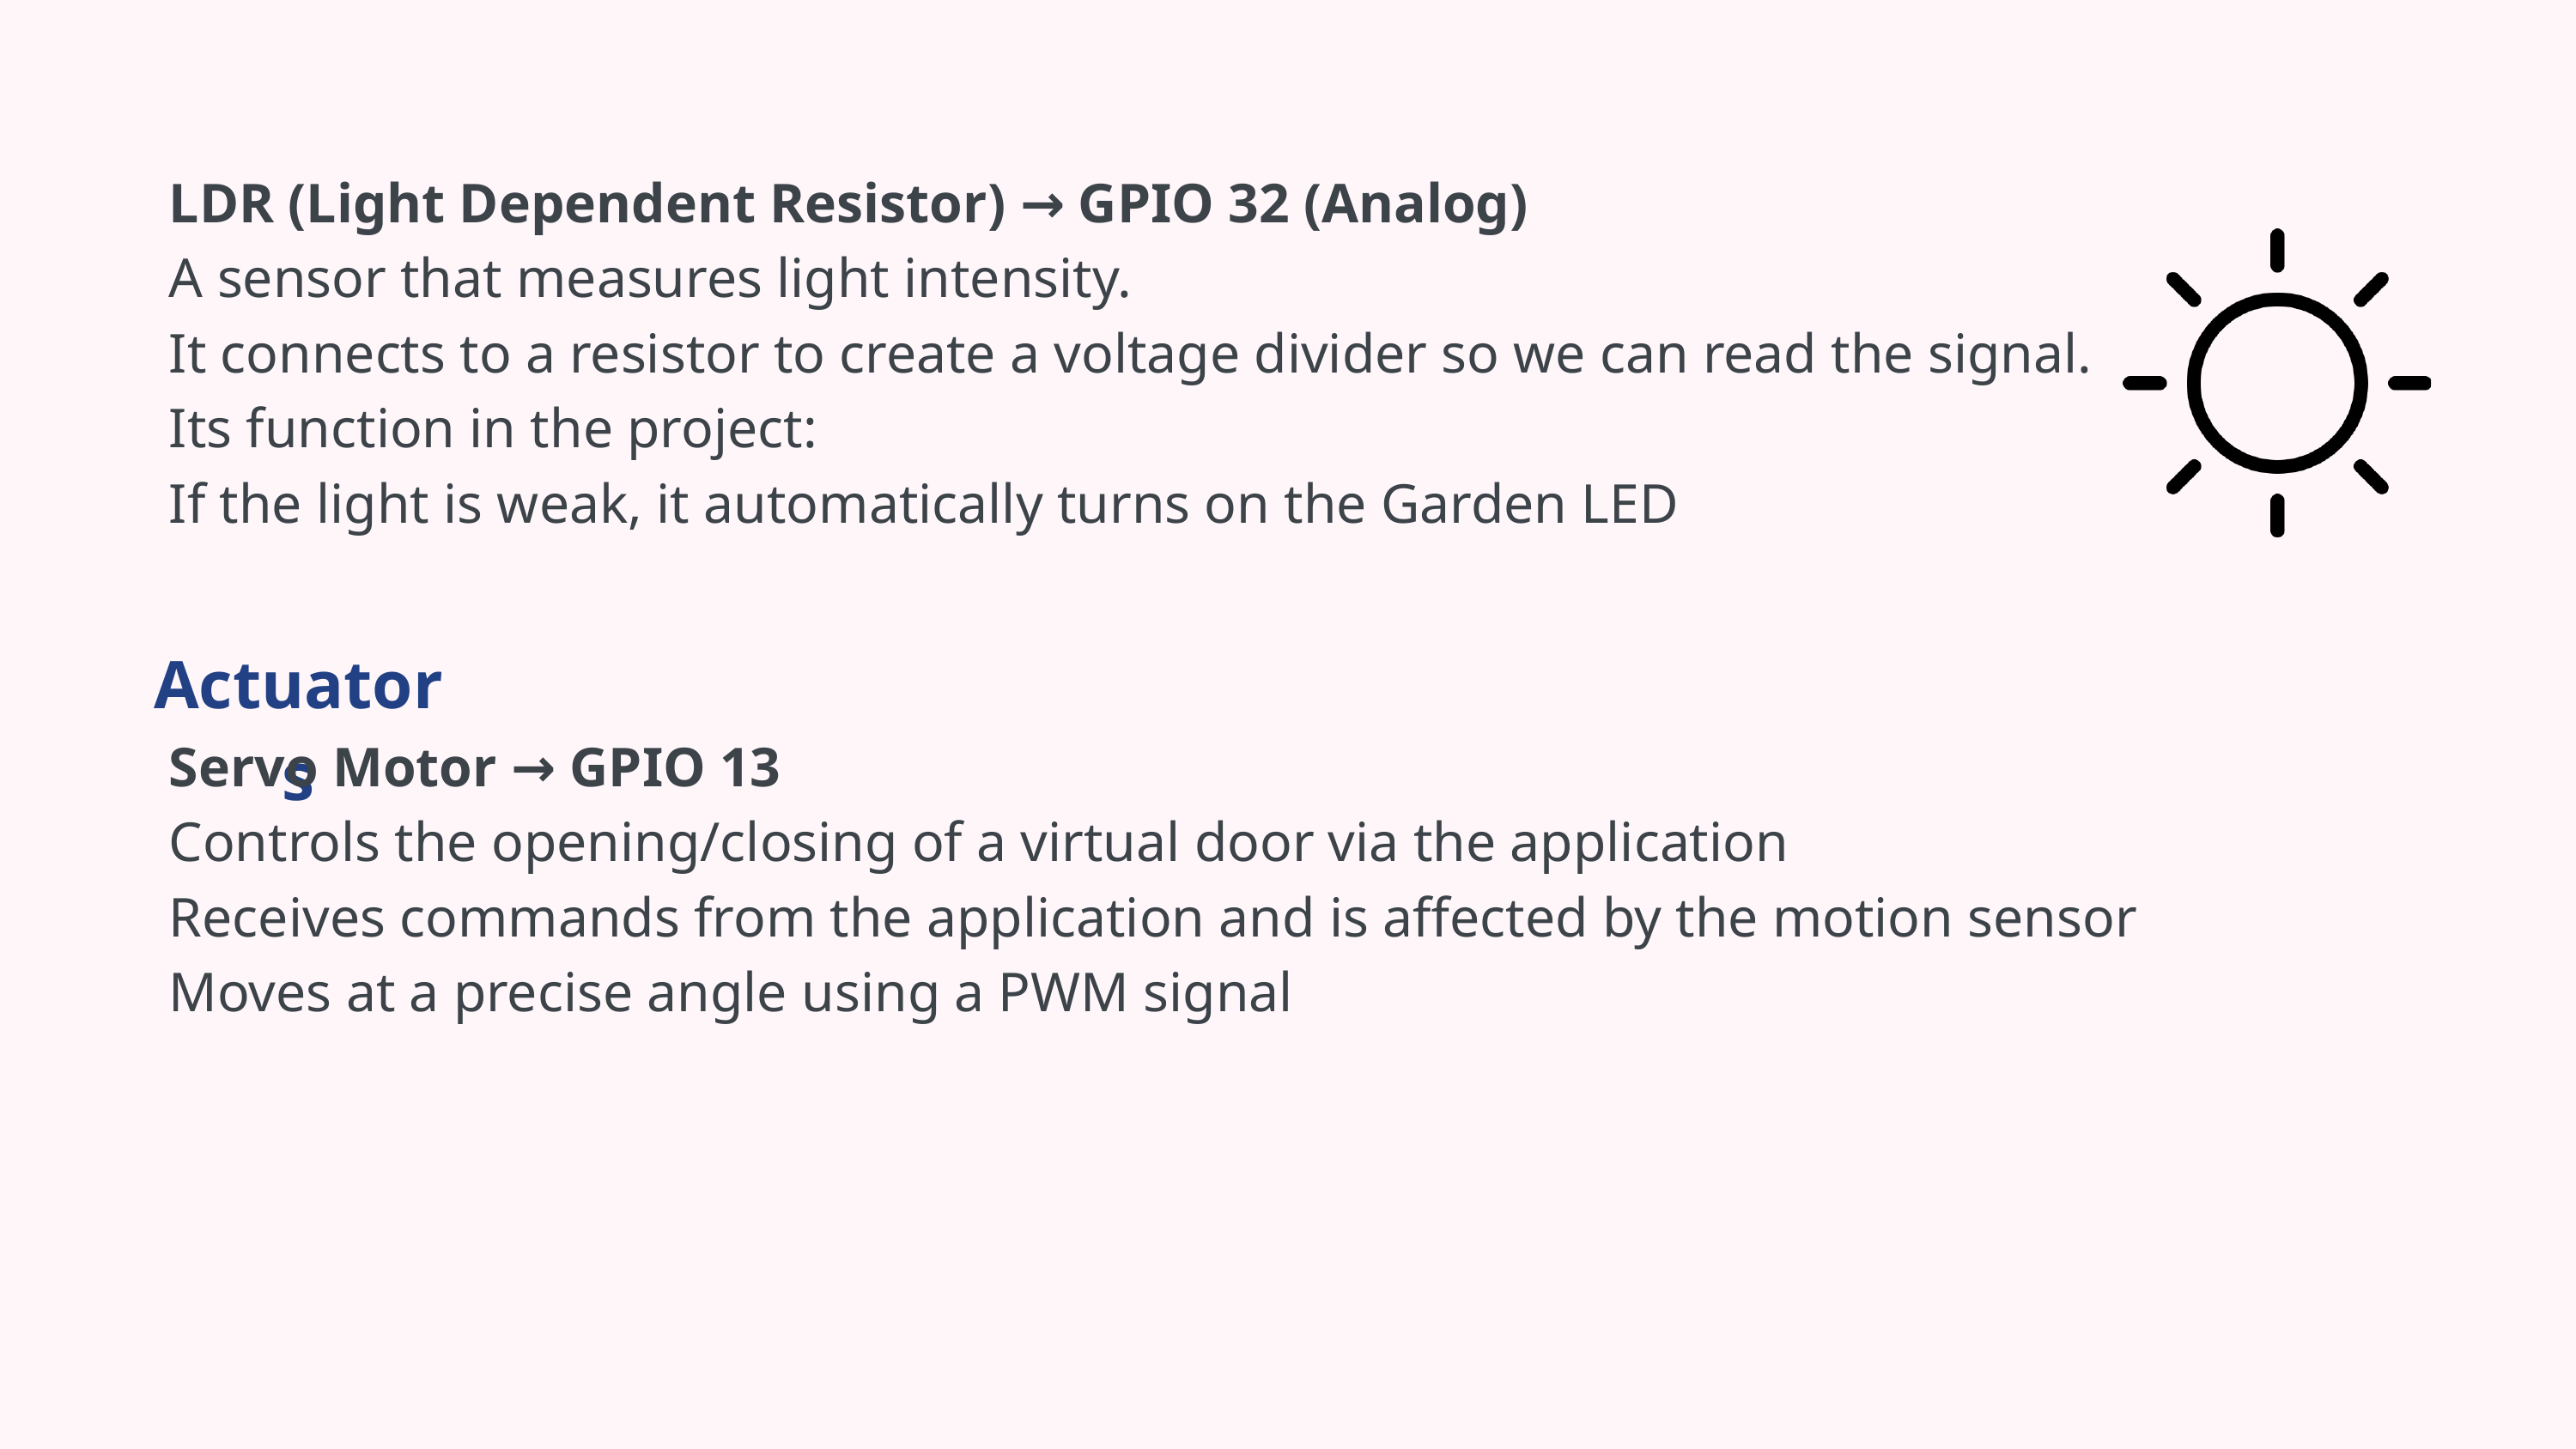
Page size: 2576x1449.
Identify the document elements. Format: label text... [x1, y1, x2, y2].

text_box LDR (Light Dependent Resistor) → GPIO 32 (Analog) A sensor that measures light intensity. It connects to a resistor to create a voltage divider so we can read the signal. Its function in the project: If the light is weak, it automatically turns on the Garden LED [168, 158, 2453, 534]
text_box Actuators [144, 629, 453, 814]
text_box [2123, 534, 2432, 537]
text_box Servo Motor → GPIO 13 Controls the opening/closing of a virtual door via the application Receives commands from the application and is affected by the motion sensor Moves at a precise angle using a PWM signal [168, 721, 2453, 1023]
